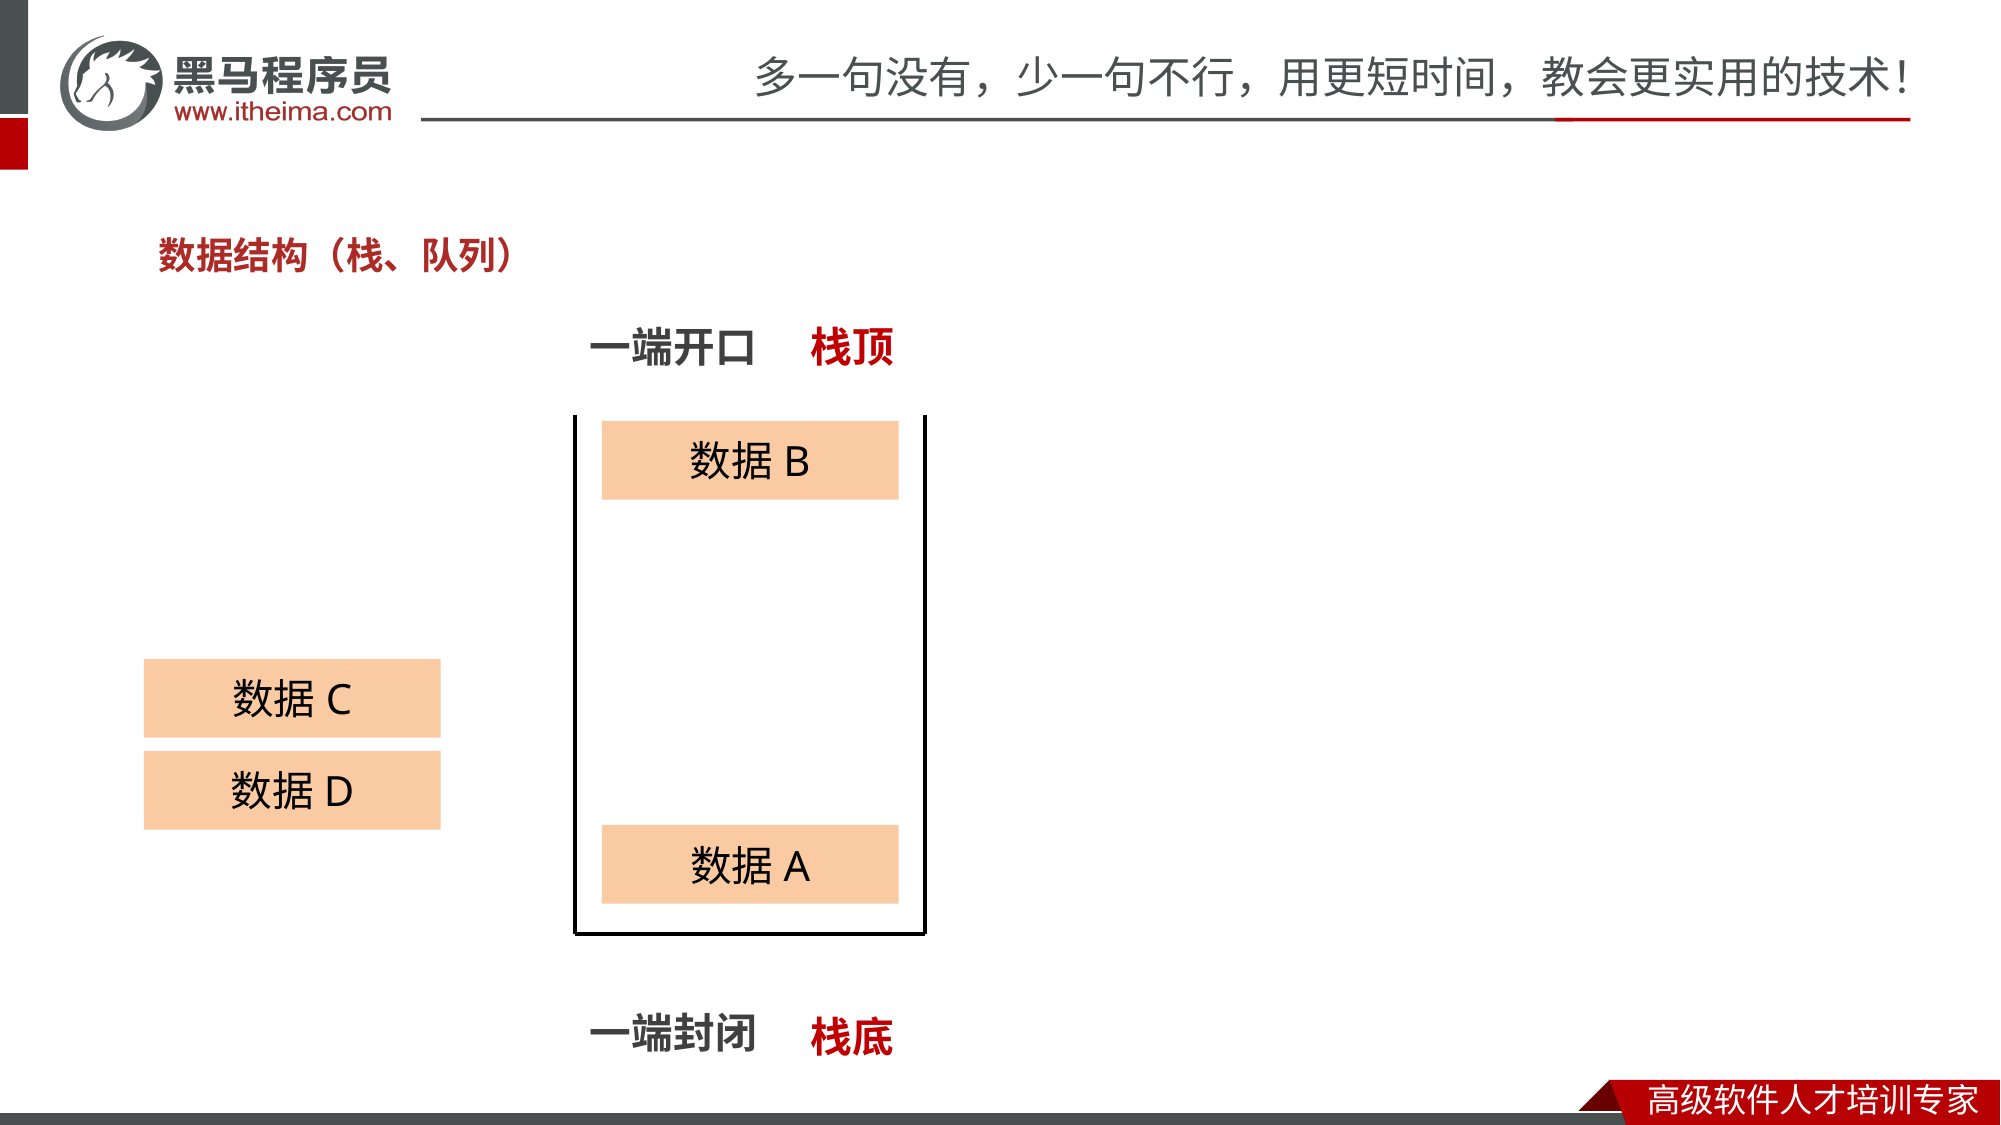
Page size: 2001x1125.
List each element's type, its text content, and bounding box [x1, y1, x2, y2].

text_box 栈底 [795, 978, 961, 1069]
text_box 栈顶 [795, 288, 961, 379]
picture [14, 0, 453, 179]
text_box 一端开口 [575, 288, 795, 379]
text_box 一端封闭 [575, 974, 871, 1065]
text_box 数据结构（栈、队列） [143, 179, 913, 285]
text_box 数据C [143, 659, 441, 738]
text_box 数据D [143, 750, 441, 830]
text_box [574, 414, 926, 935]
